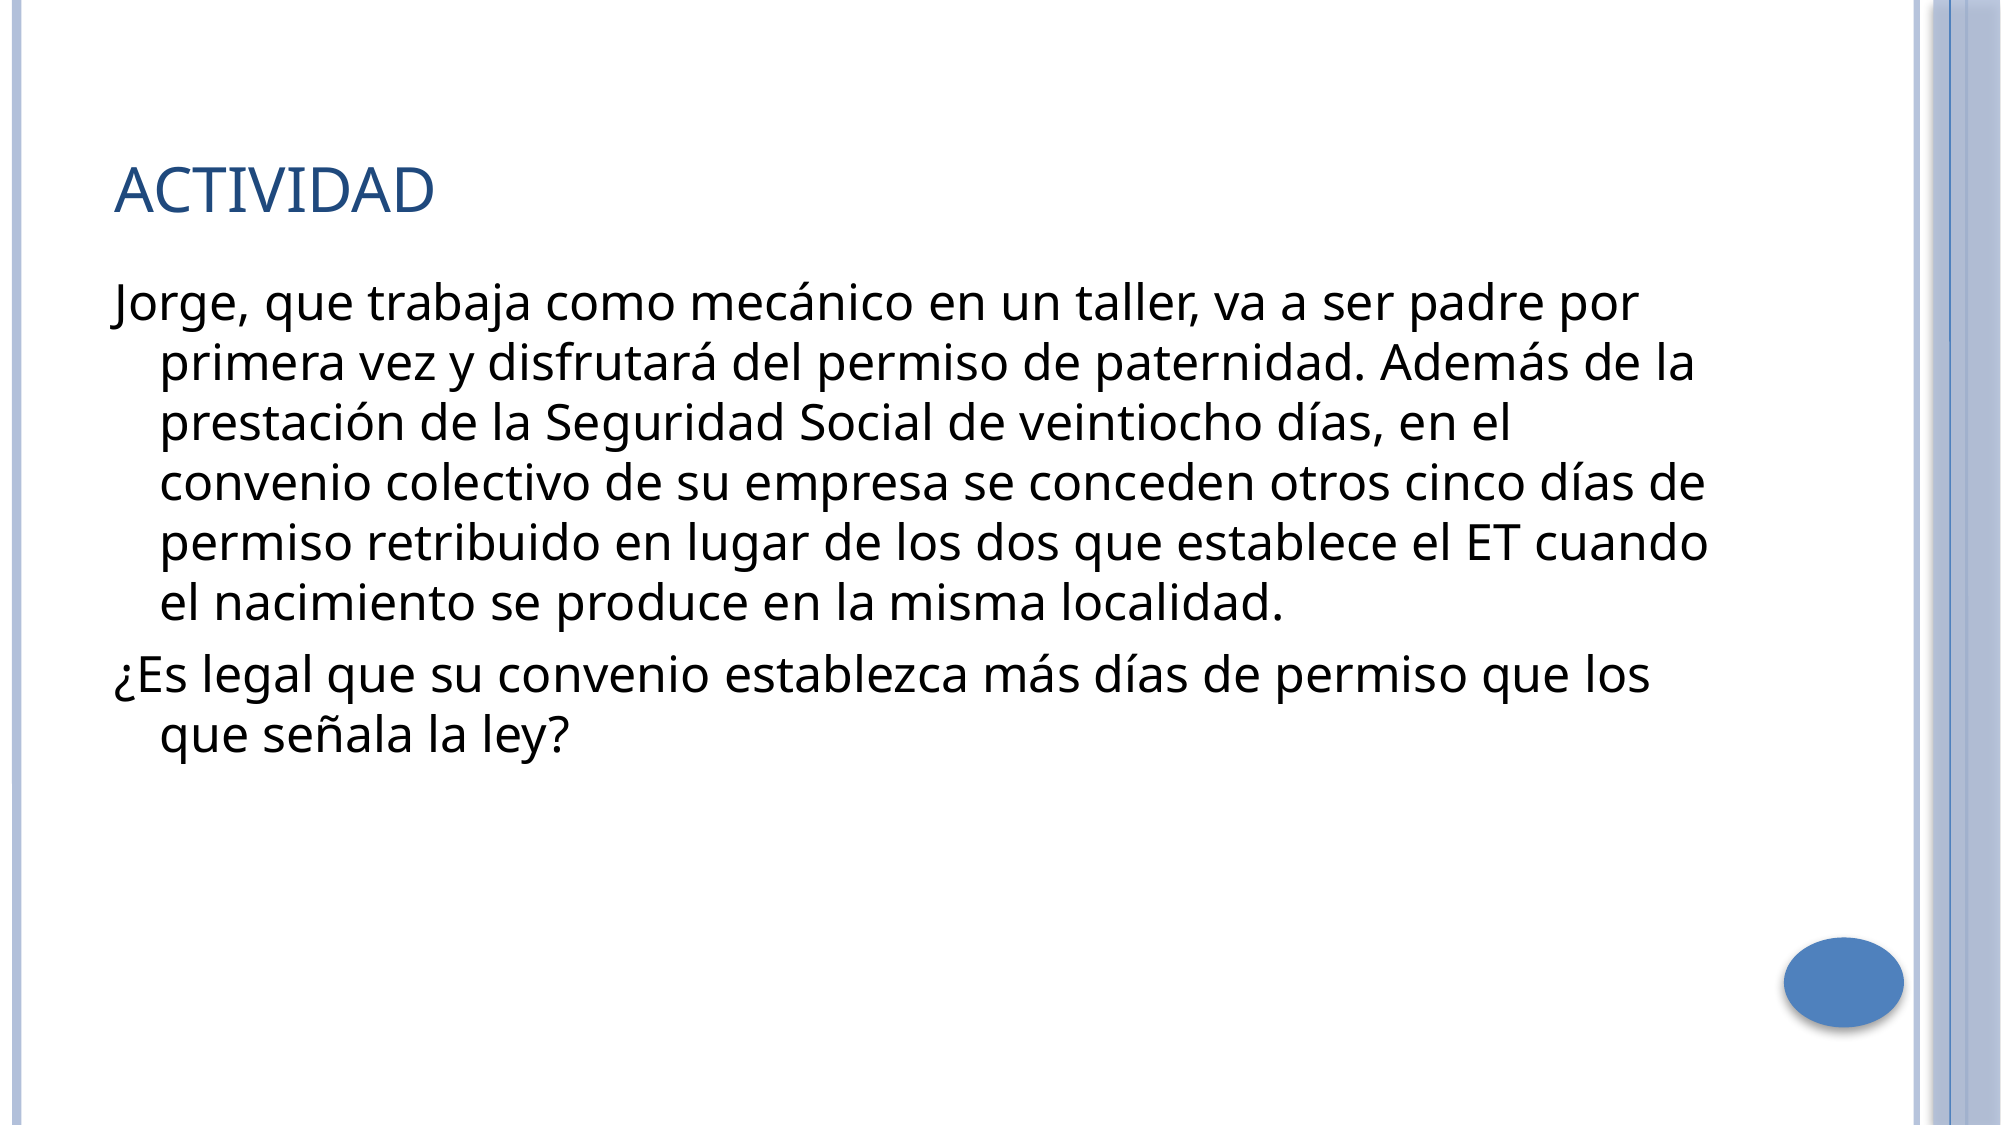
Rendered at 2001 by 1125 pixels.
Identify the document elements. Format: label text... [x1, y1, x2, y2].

title ACTIVIDAD [99, 45, 1734, 233]
list Jorge, que trabaja como mecánico en un taller, va a ser padre por primera vez y disfrutará del permiso de paternidad. Además de la prestación de la Seguridad Social de veintiocho días, en el convenio colectivo de su empresa se conceden otros cinco días de permiso retribuido en lugar de los dos que establece el ET cuando el nacimiento se produce en la misma localidad. ¿Es legal que su convenio establezca más días de permiso que los que señala la ley? [99, 262, 1734, 1062]
